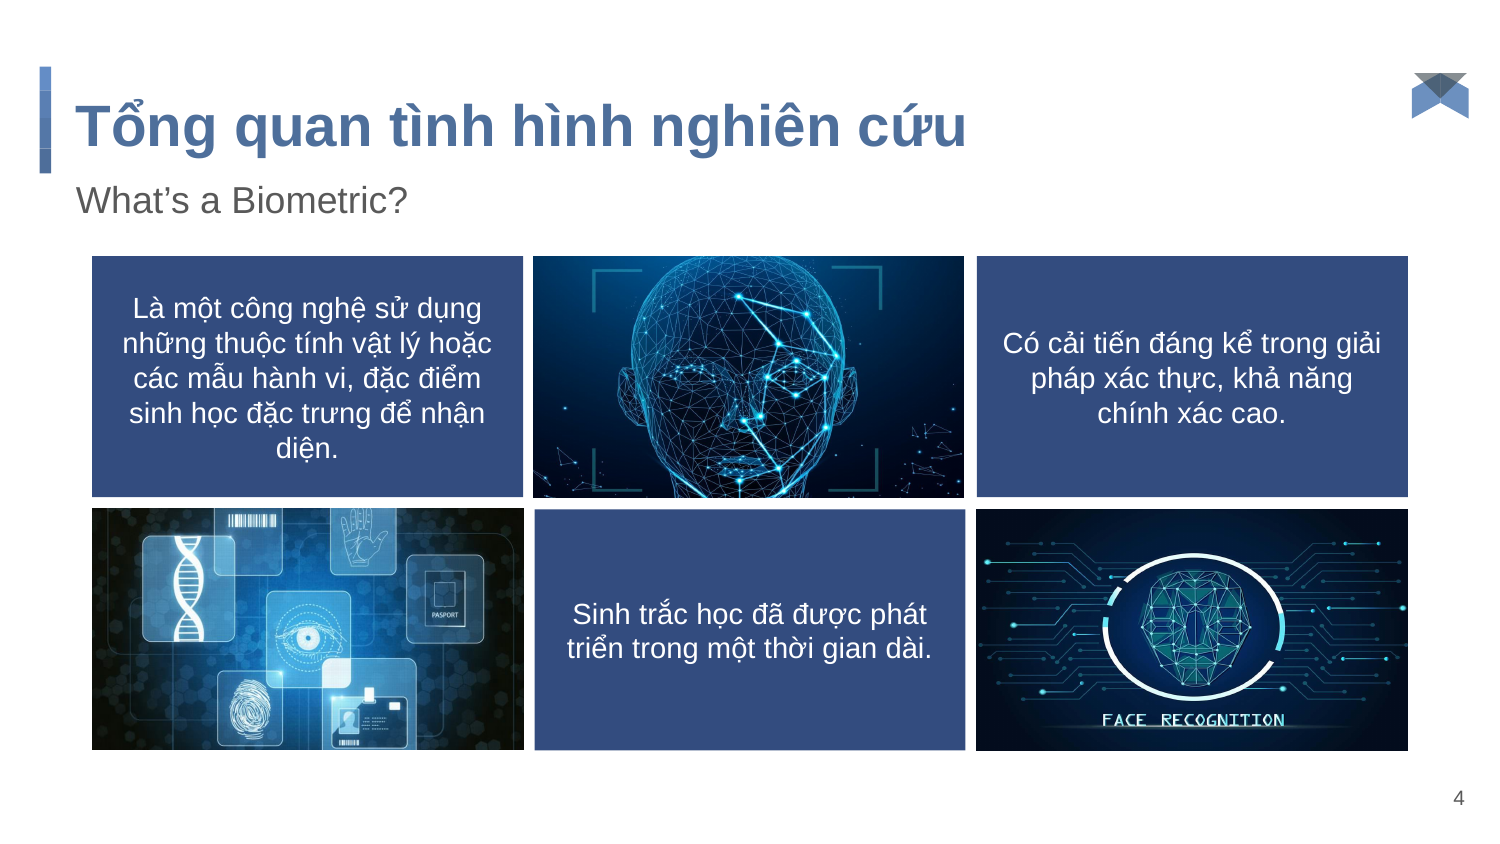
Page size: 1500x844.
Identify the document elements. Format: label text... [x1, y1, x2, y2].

picture [532, 255, 965, 498]
text_box Có cải tiến đáng kể trong giải pháp xác thực, khả năng chính xác cao. [976, 256, 1408, 498]
picture [976, 509, 1409, 751]
slide_number 4 [1389, 764, 1480, 830]
title Tổng quan tình hình nghiên cứu [60, 72, 1449, 167]
text_box Là một công nghệ sử dụng những thuộc tính vật lý hoặc các mẫu hành vi, đặc điểm sinh học đặc trưng để nhận diện. [92, 256, 524, 498]
subtitle What’s a Biometric? [60, 167, 1449, 219]
text_box Sinh trắc học đã được phát triển trong một thời gian dài. [534, 509, 966, 751]
picture [91, 508, 524, 750]
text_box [1417, 67, 1464, 125]
